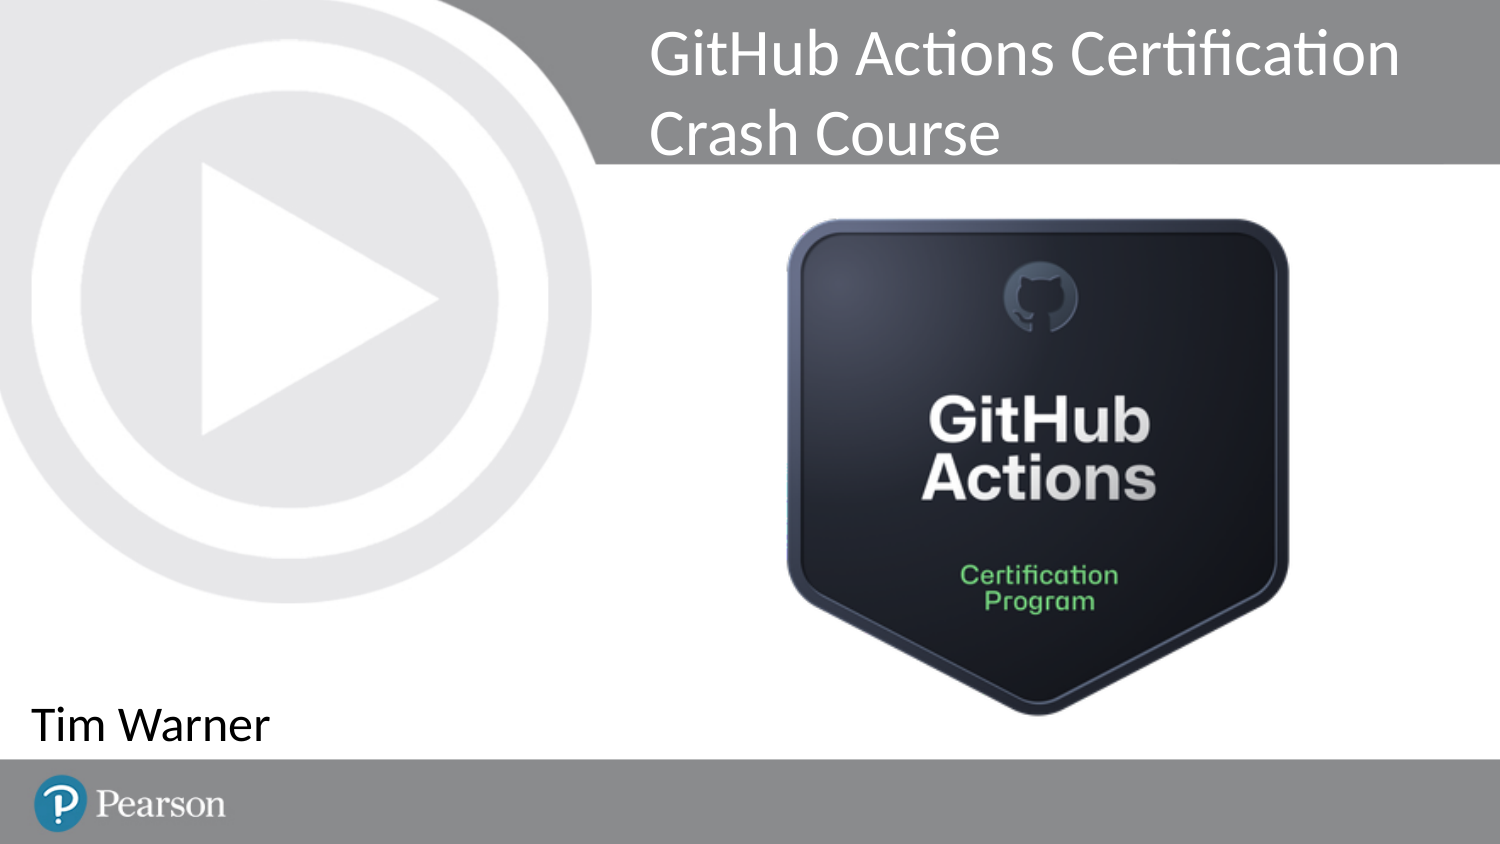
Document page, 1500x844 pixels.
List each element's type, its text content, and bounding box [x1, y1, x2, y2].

picture [0, 0, 1500, 844]
subtitle Tim Warner [7, 684, 824, 844]
title GitHub Actions Certification Crash Course [634, 1, 1500, 267]
